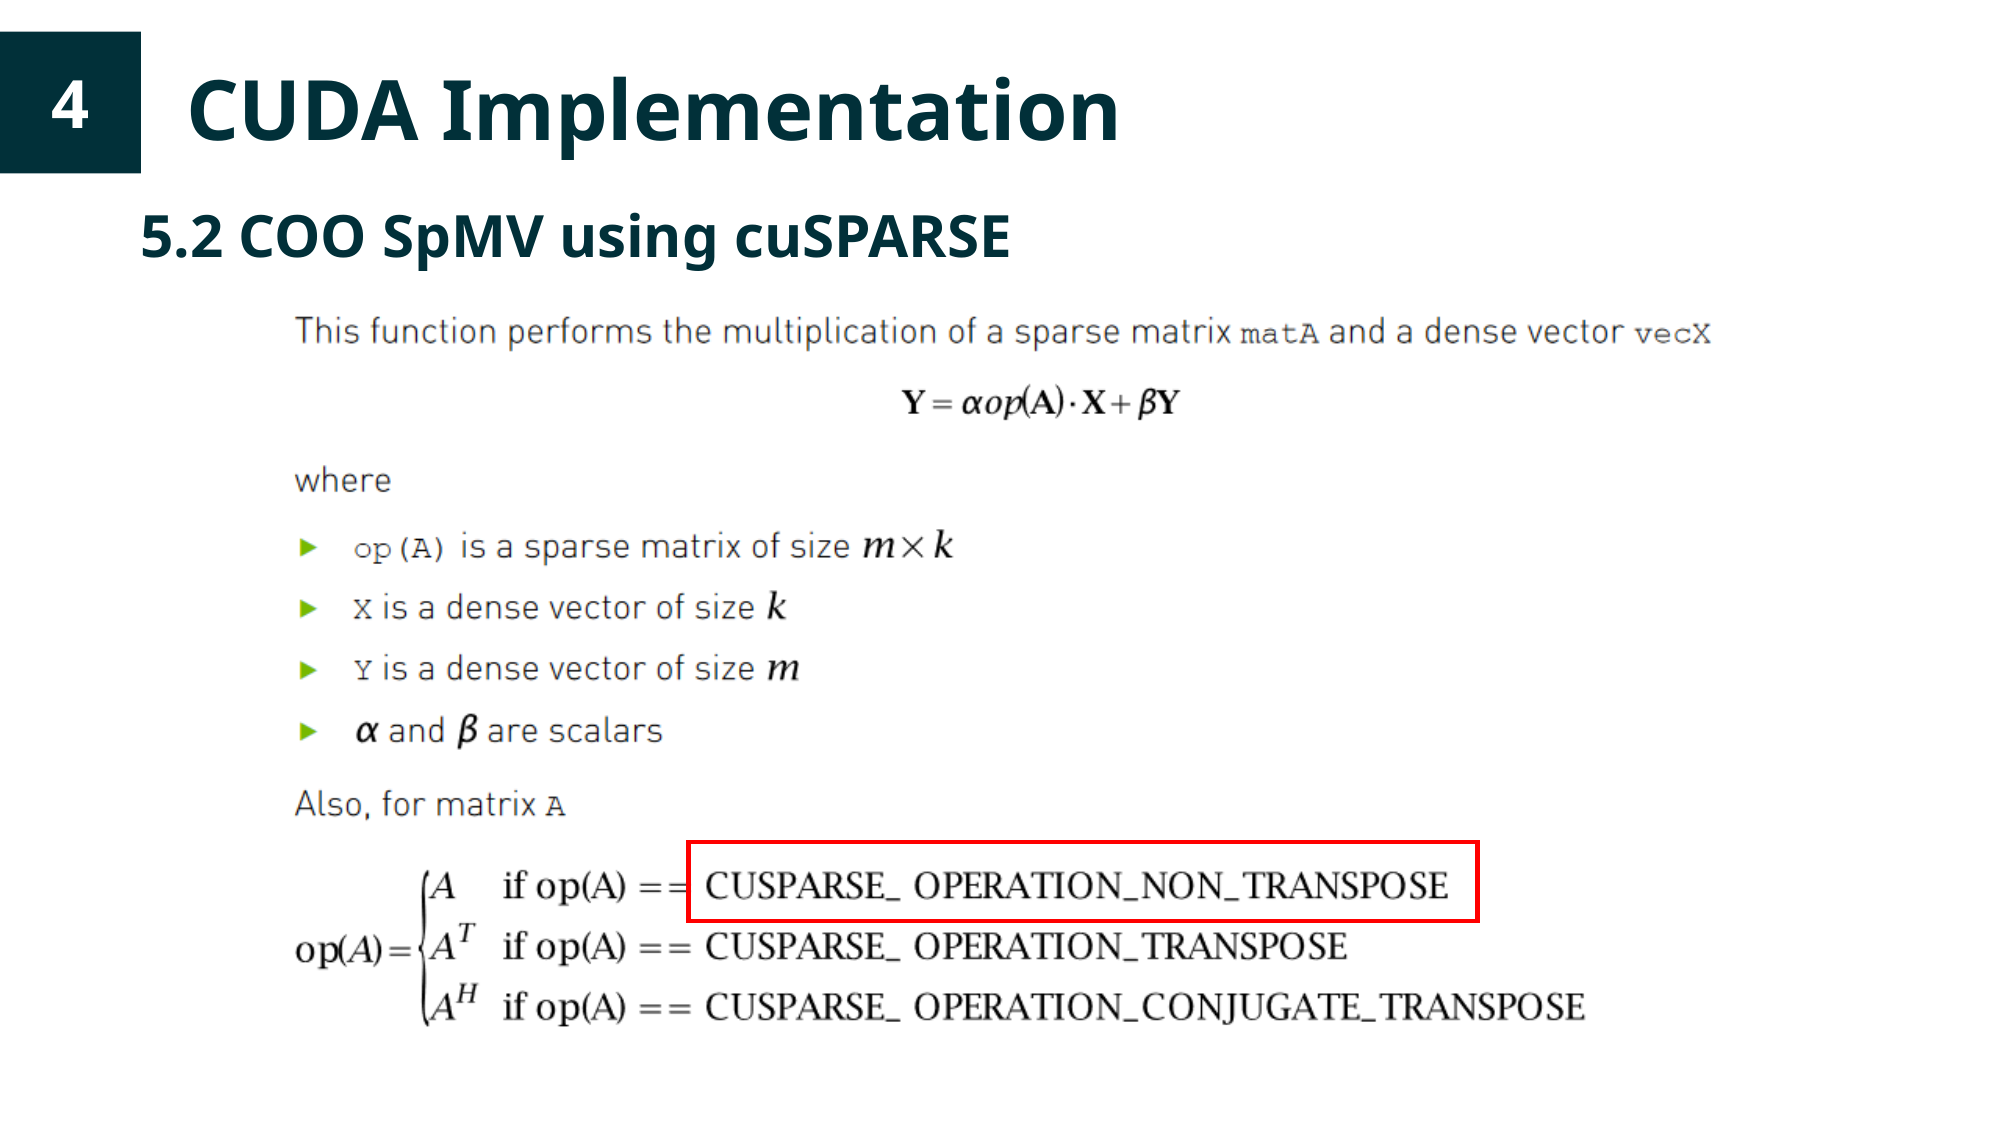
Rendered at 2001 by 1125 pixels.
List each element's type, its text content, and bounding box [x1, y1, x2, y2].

text_box CUDA Implementation [171, 49, 1955, 165]
text_box 5.2 COO SpMV using cuSPARSE [125, 191, 1859, 277]
text_box 4 [15, 54, 126, 150]
text_box [0, 31, 142, 174]
picture [283, 303, 1717, 1037]
